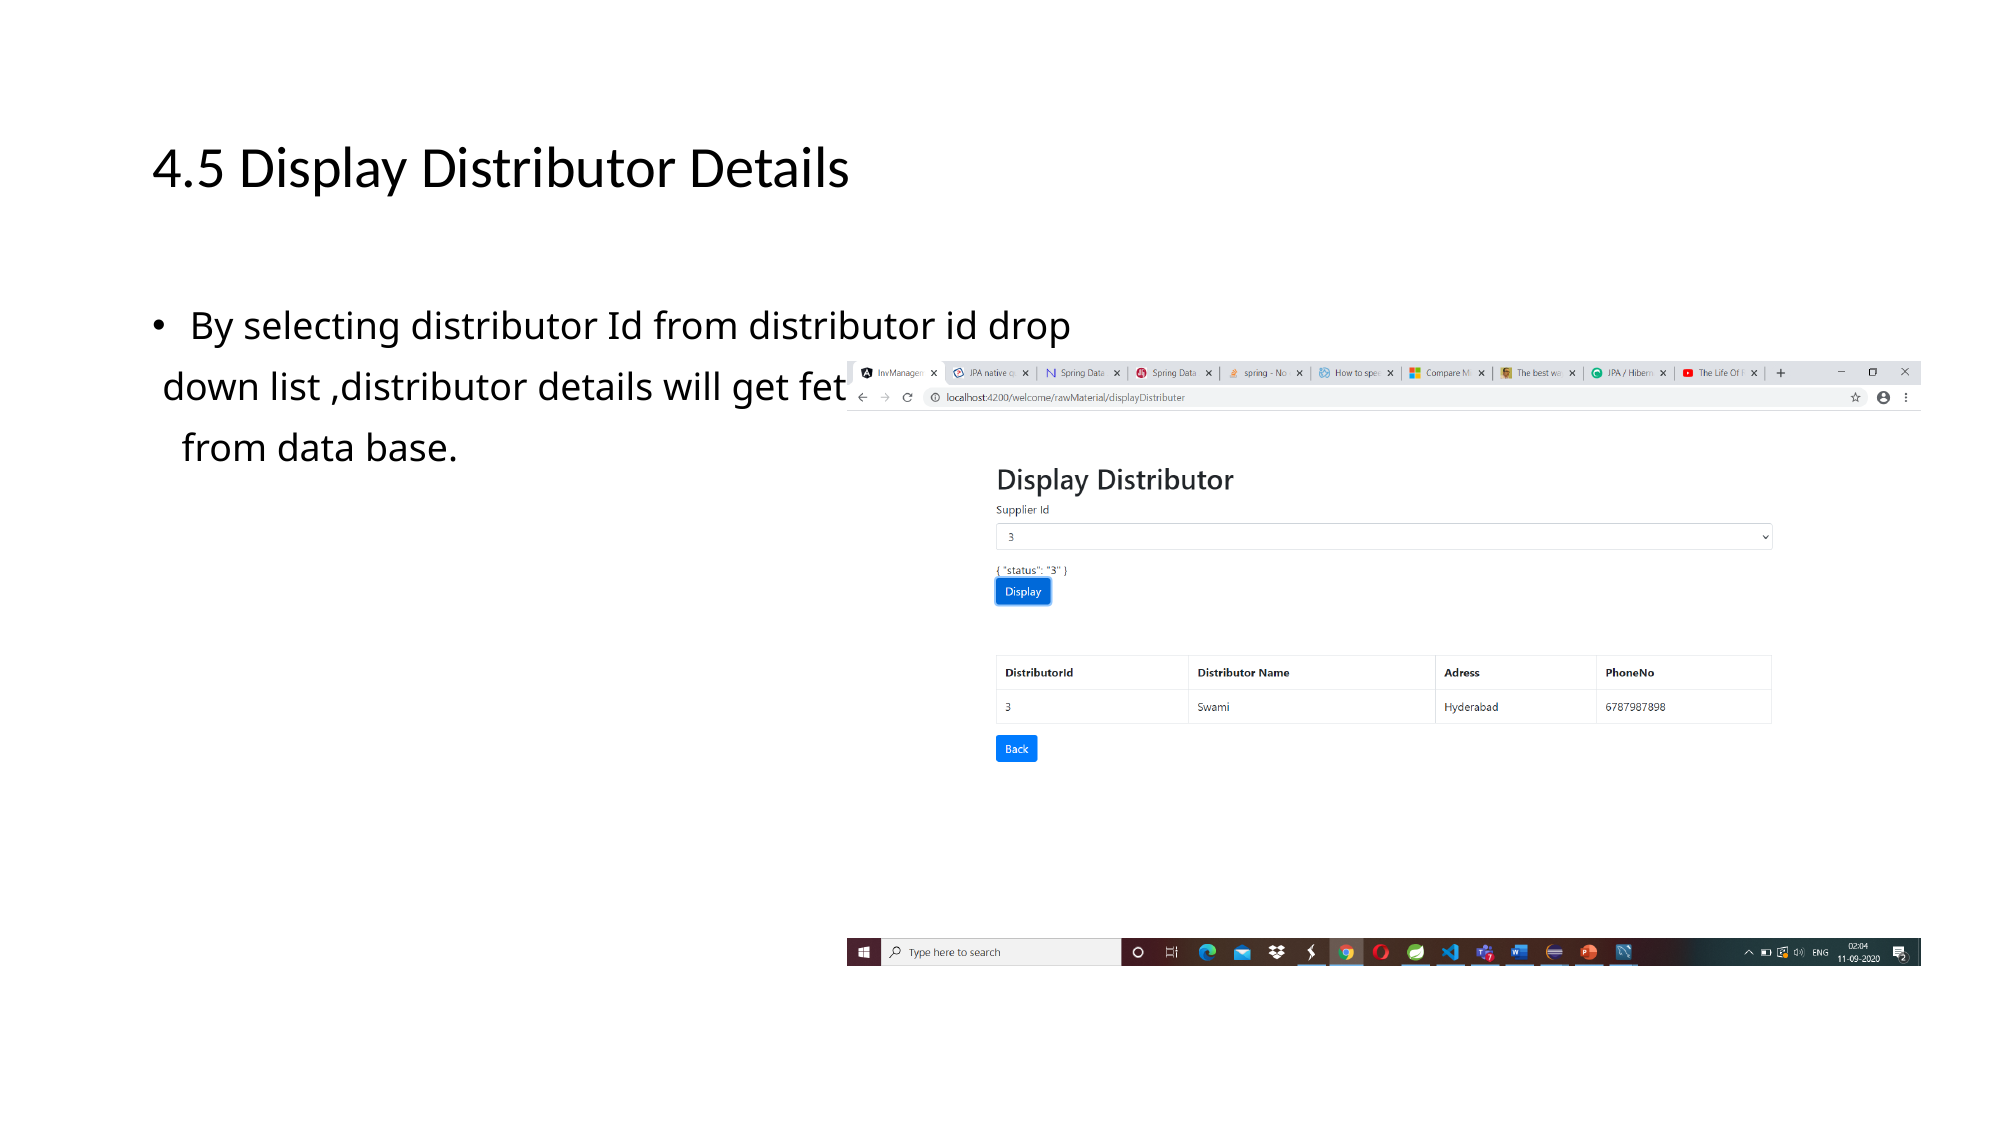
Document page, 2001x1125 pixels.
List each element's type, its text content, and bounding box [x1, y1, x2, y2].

title 4.5 Display Distributor Details [137, 59, 1863, 278]
picture [847, 361, 1921, 966]
list By selecting distributor Id from distributor id drop down list ,distributor details will get fetched from data base. [137, 299, 1863, 1014]
